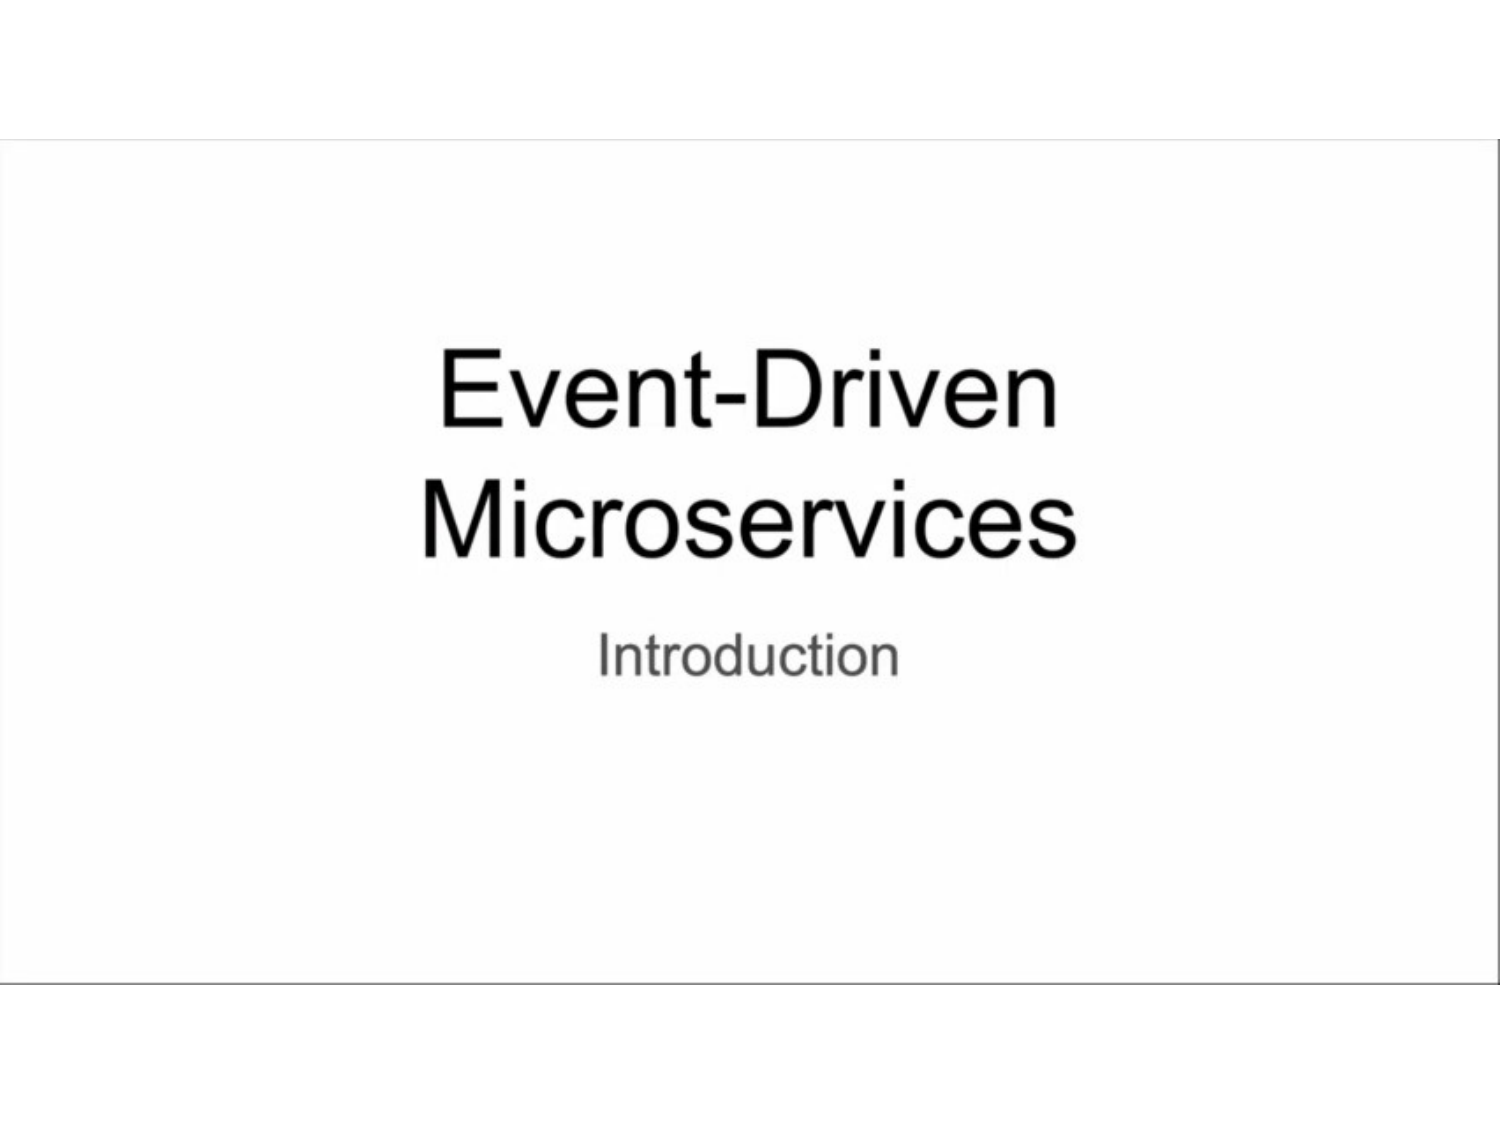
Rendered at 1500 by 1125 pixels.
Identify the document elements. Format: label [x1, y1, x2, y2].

picture [0, 139, 1500, 986]
